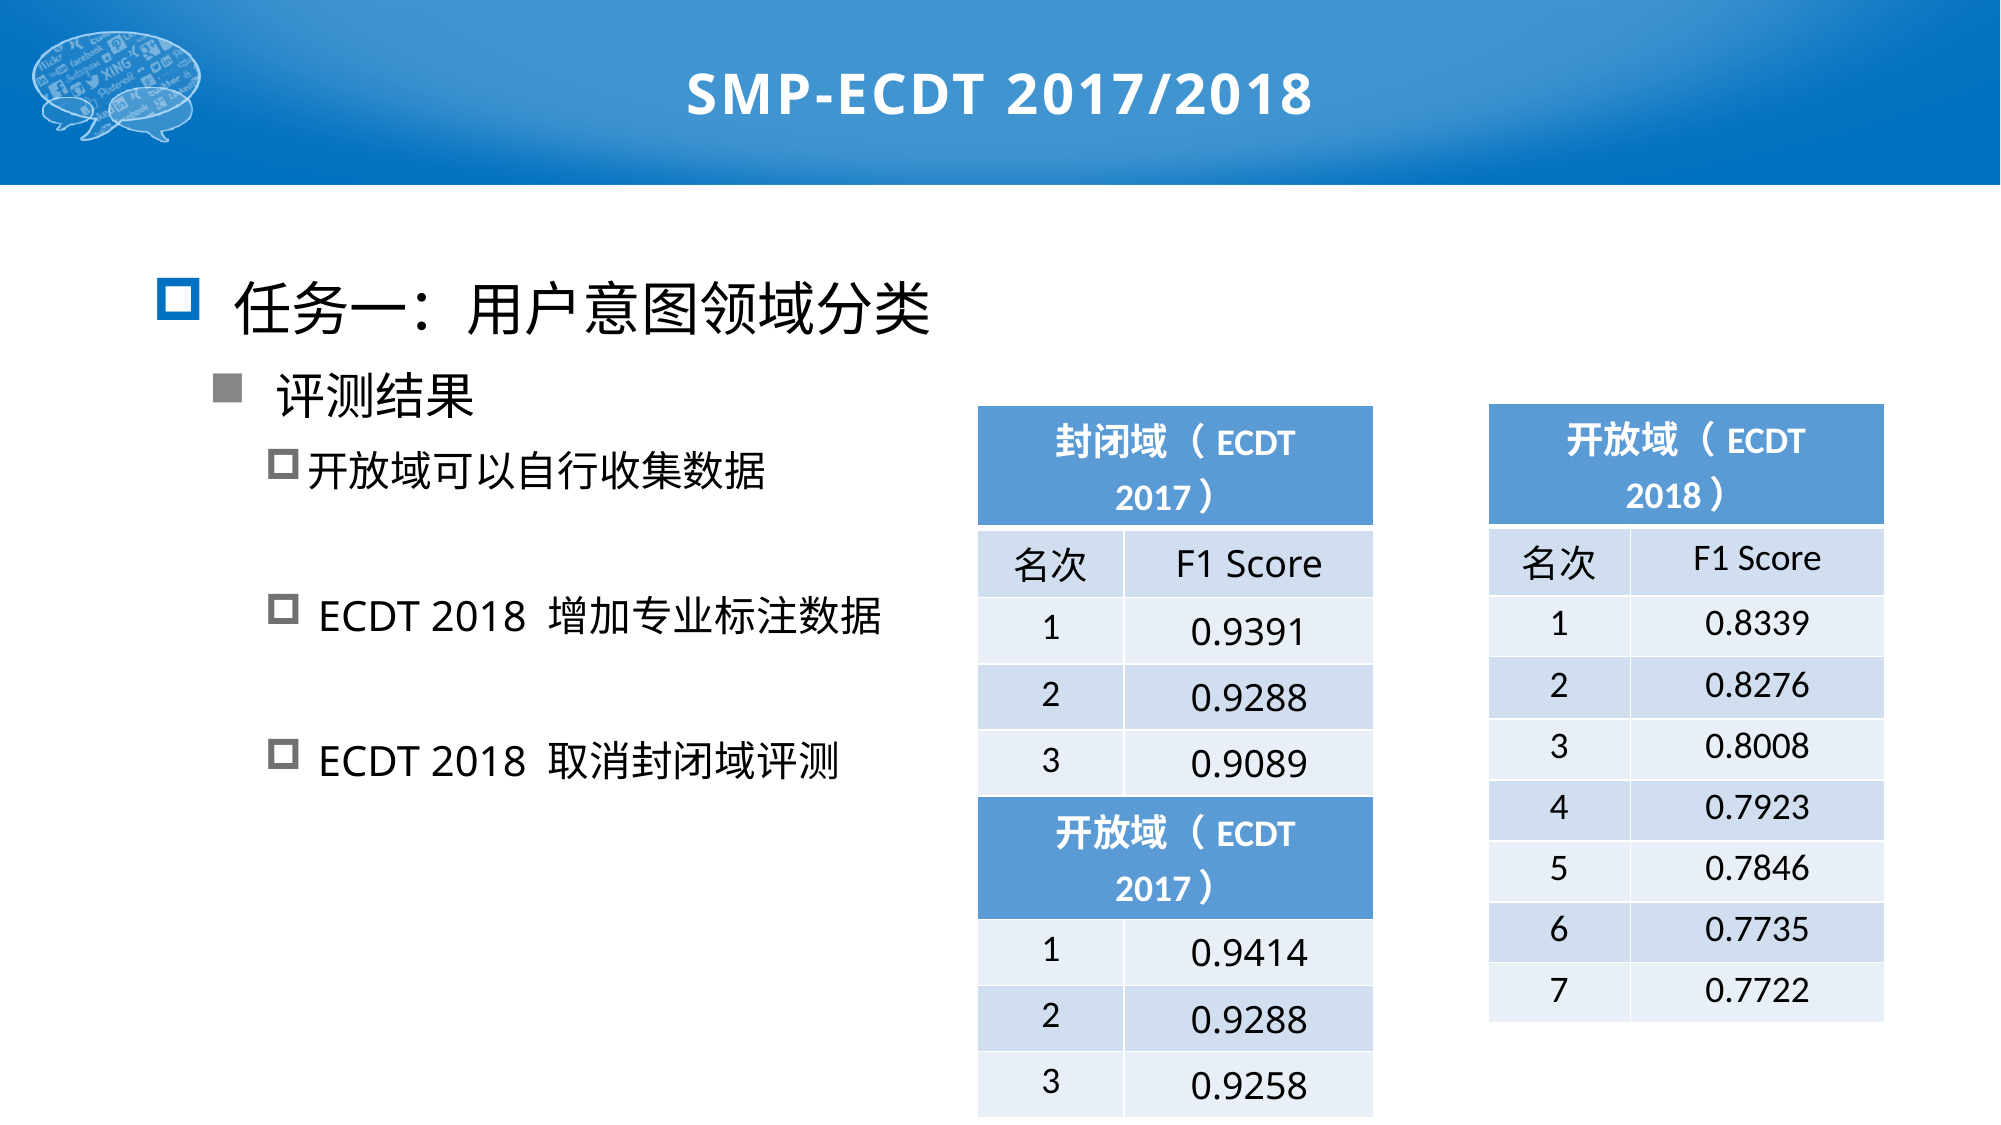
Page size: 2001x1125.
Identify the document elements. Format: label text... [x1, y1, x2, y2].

table_cell 1 [1489, 597, 1630, 656]
table_cell 0.9258 [1125, 1052, 1373, 1117]
table_cell 名次 [978, 531, 1123, 597]
table_header 开放域（ECDT 2018） [1489, 404, 1884, 524]
title SMP-ECDT 2017/2018 [0, 34, 2000, 160]
table_cell 0.7735 [1631, 903, 1884, 962]
table_cell 4 [1489, 781, 1630, 840]
table_cell 开放域（ECDT 2017） [978, 797, 1373, 919]
table_cell F1 Score [1631, 529, 1884, 595]
table_cell 0.9391 [1125, 598, 1373, 663]
table_cell 2 [978, 986, 1123, 1051]
table_cell 3 [978, 1052, 1123, 1117]
table_cell 1 [978, 920, 1123, 985]
table_cell 2 [1489, 657, 1630, 718]
table_cell 0.8008 [1631, 720, 1884, 779]
table_cell 6 [1489, 903, 1630, 962]
table_cell 3 [978, 731, 1123, 795]
table_cell 名次 [1489, 529, 1630, 595]
table_cell 1 [978, 598, 1123, 663]
table_cell 0.9288 [1125, 665, 1373, 729]
table_cell 0.9414 [1125, 920, 1373, 985]
table_cell 0.9288 [1125, 986, 1373, 1051]
table_cell 3 [1489, 720, 1630, 779]
picture [0, 0, 2001, 1125]
table_cell F1 Score [1125, 531, 1373, 597]
table_cell 0.8339 [1631, 597, 1884, 656]
table_cell 0.7923 [1631, 781, 1884, 840]
table_cell 0.7846 [1631, 842, 1884, 901]
table_cell 0.8276 [1631, 657, 1884, 718]
list 任务一：用户意图领域分类 评测结果 开放域可以自行收集数据 ECDT 2018 增加专业标注数据 ECDT 2018 取消封闭域评测 [137, 250, 1000, 1014]
table_cell 5 [1489, 842, 1630, 901]
table_cell 2 [978, 665, 1123, 729]
table_cell 0.7722 [1631, 963, 1884, 1022]
table_cell 0.9089 [1125, 731, 1373, 795]
table_header 封闭域（ECDT 2017） [978, 406, 1373, 525]
table_cell 7 [1489, 963, 1630, 1022]
